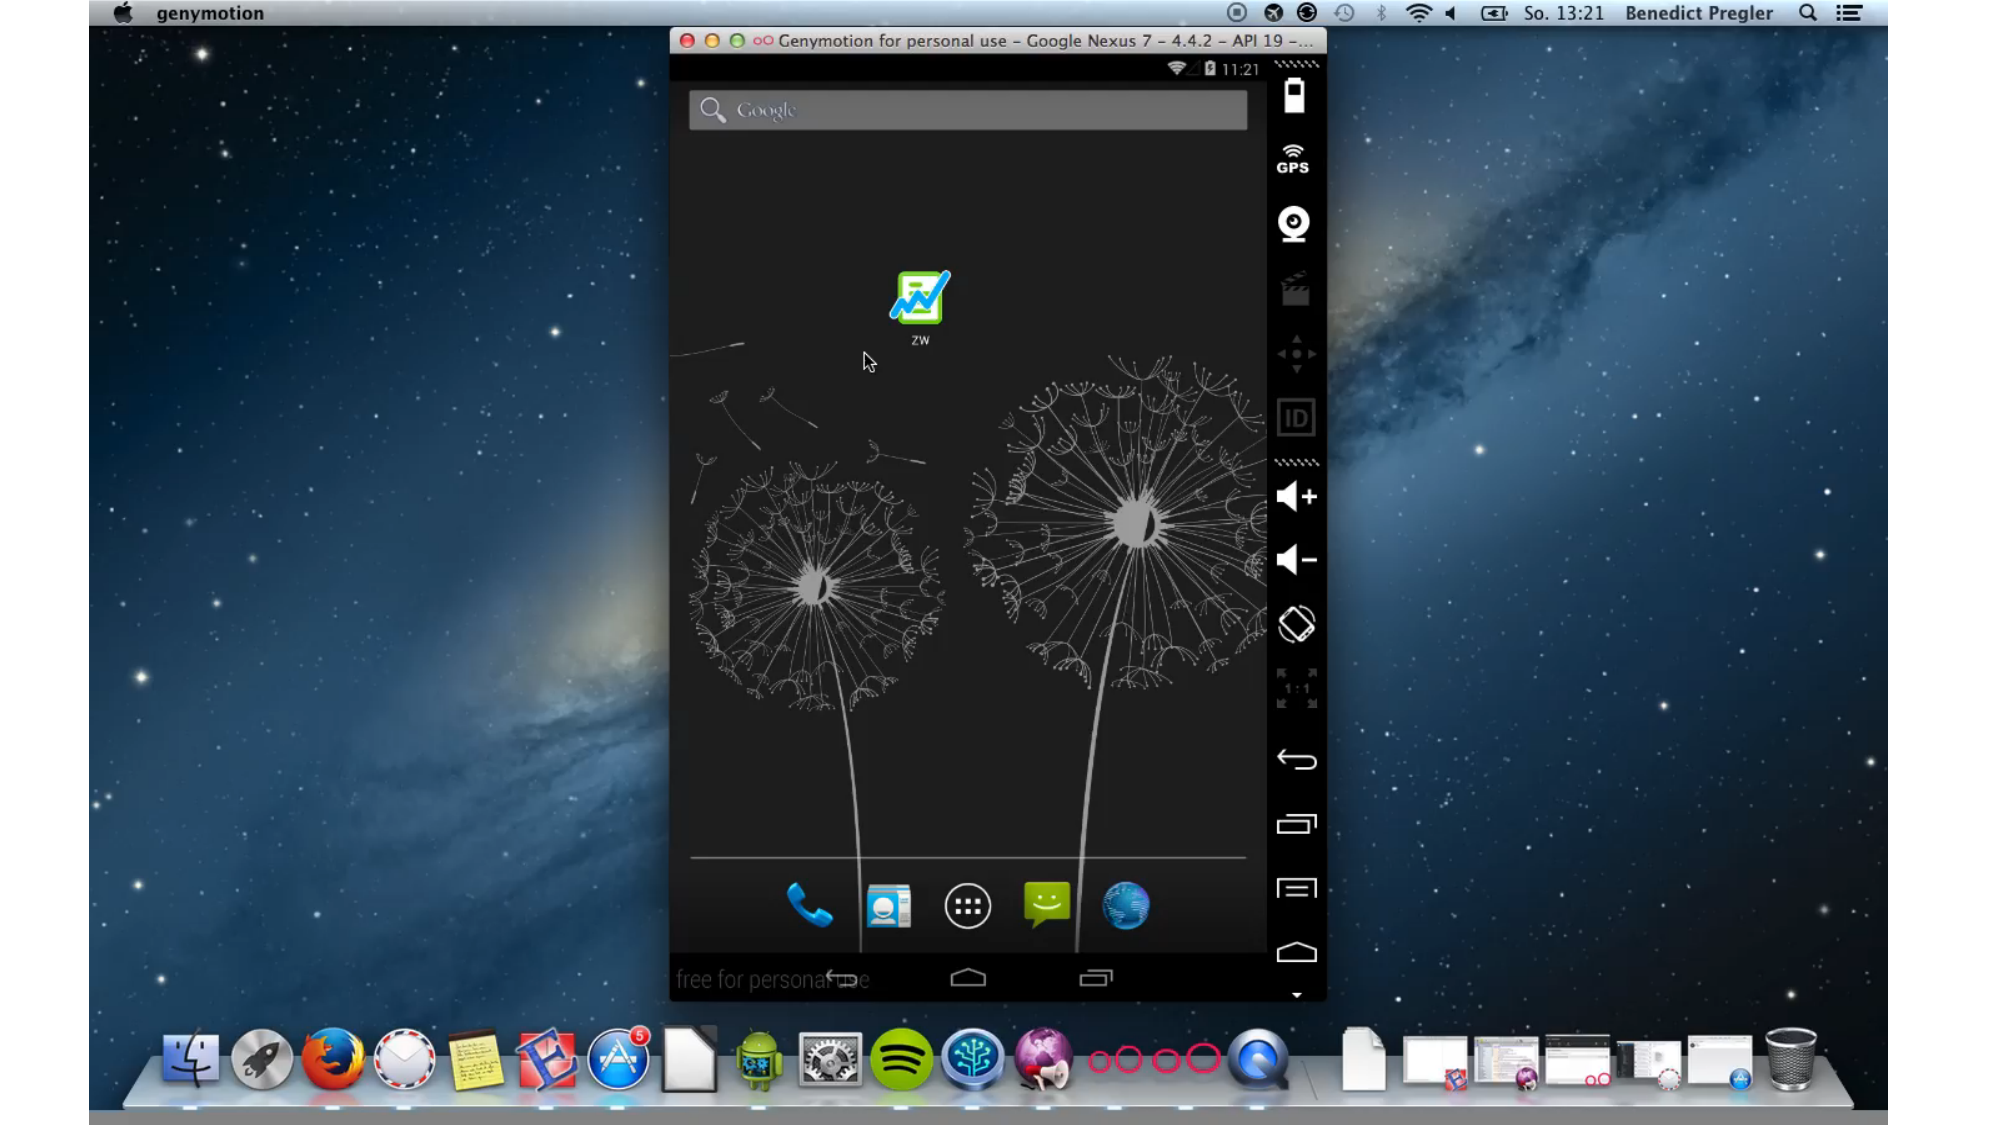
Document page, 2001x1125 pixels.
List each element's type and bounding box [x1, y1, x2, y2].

text_box [88, 0, 1889, 1125]
